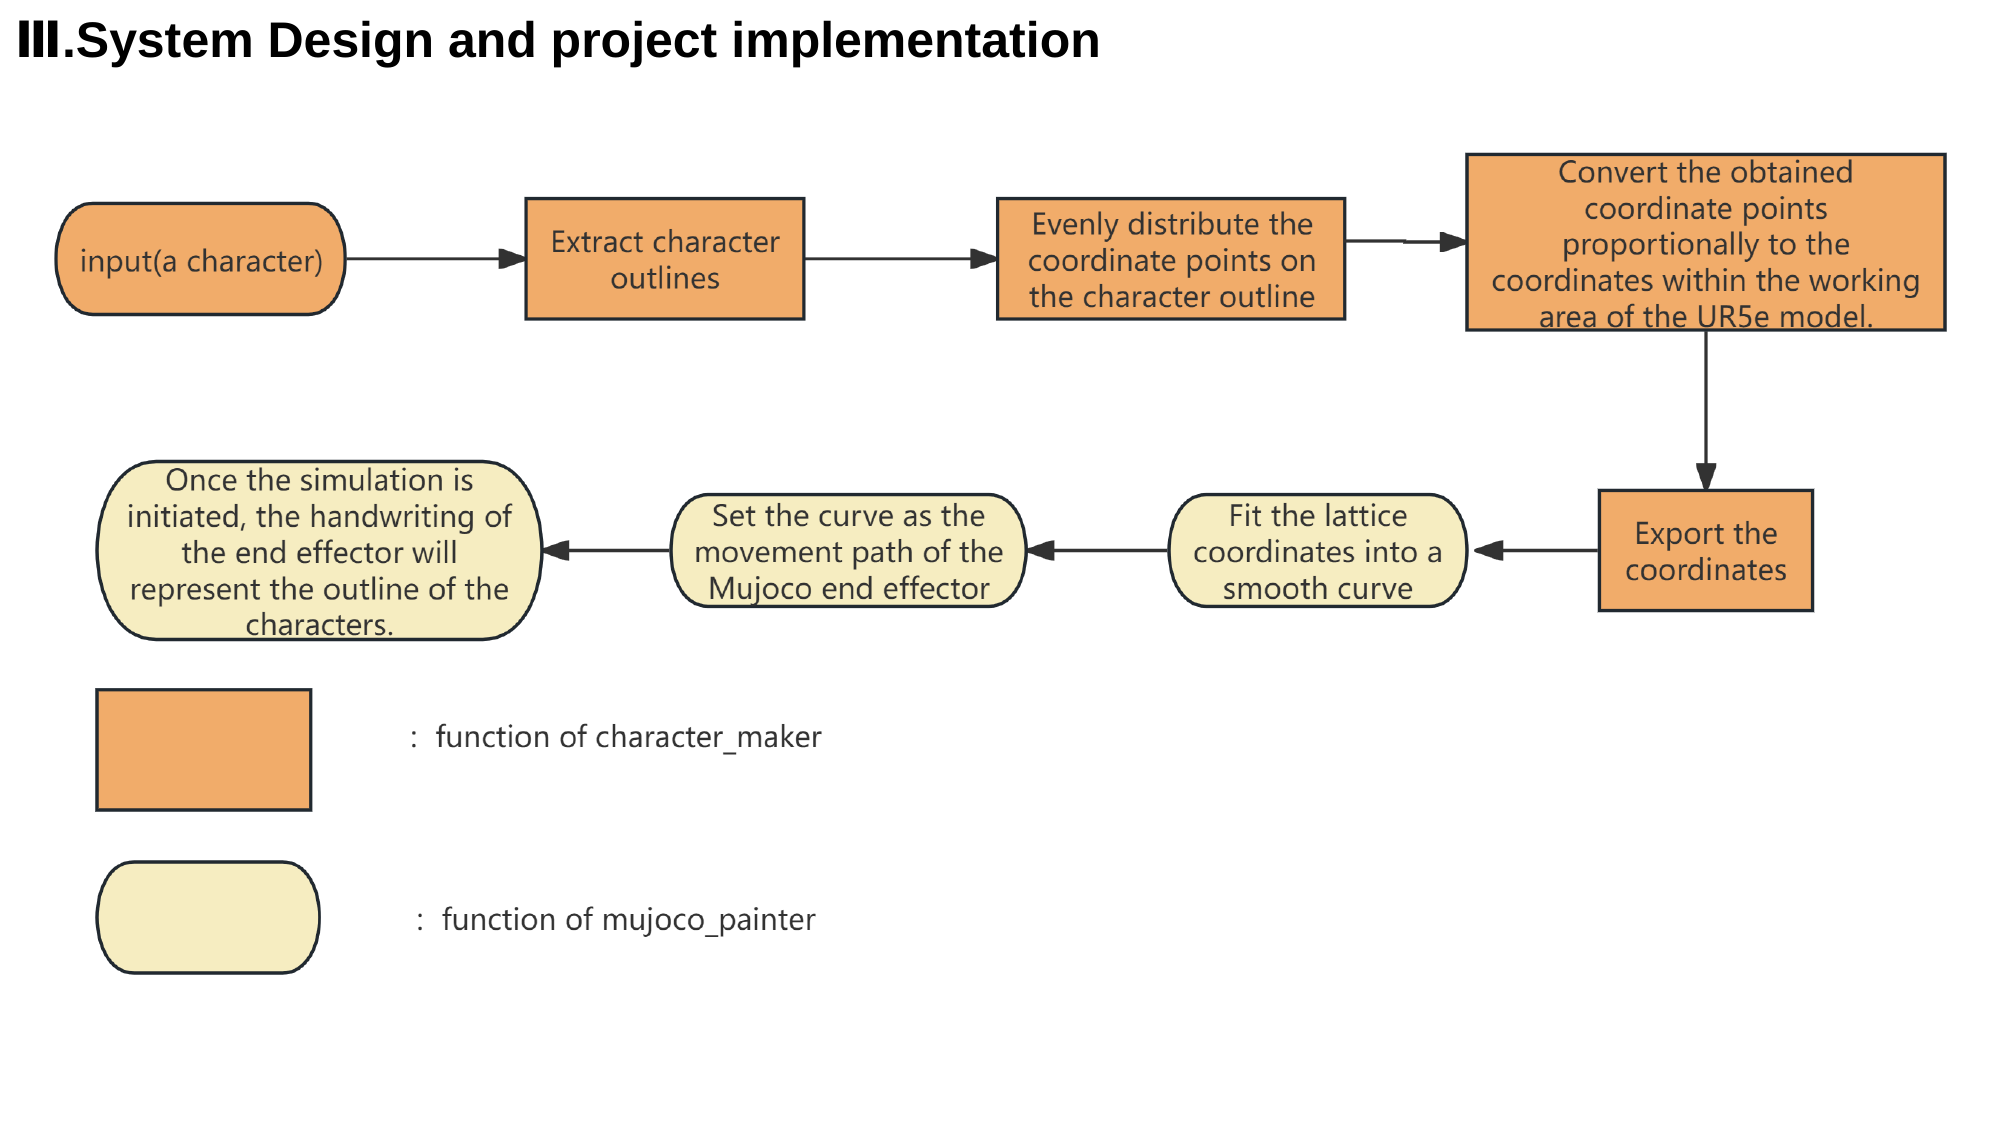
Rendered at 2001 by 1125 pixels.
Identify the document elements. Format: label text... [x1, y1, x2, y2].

text_box Ⅲ.System Design and project implementation [0, 0, 1178, 75]
picture [0, 96, 2000, 1029]
